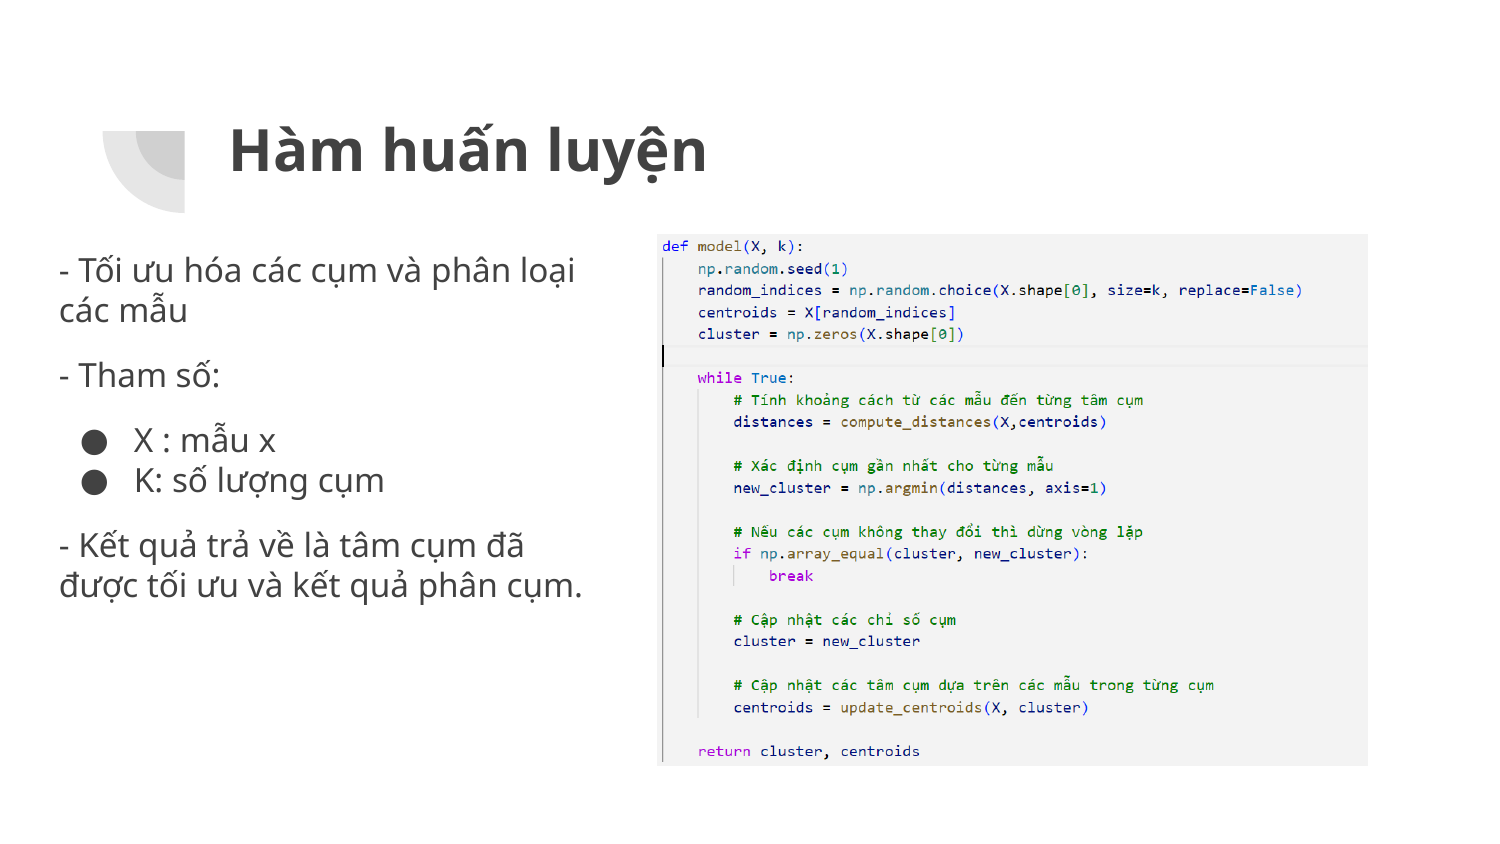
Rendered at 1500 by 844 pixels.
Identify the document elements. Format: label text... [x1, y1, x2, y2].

text_box - Tối ưu hóa các cụm và phân loại các mẫu - Tham số: X : mẫu x K: số lượng cụm - Kết quả trả về là tâm cụm đã được tối ưu và kết quả phân cụm. [43, 234, 618, 619]
title Hàm huấn luyện [213, 98, 1368, 263]
picture [657, 234, 1368, 767]
